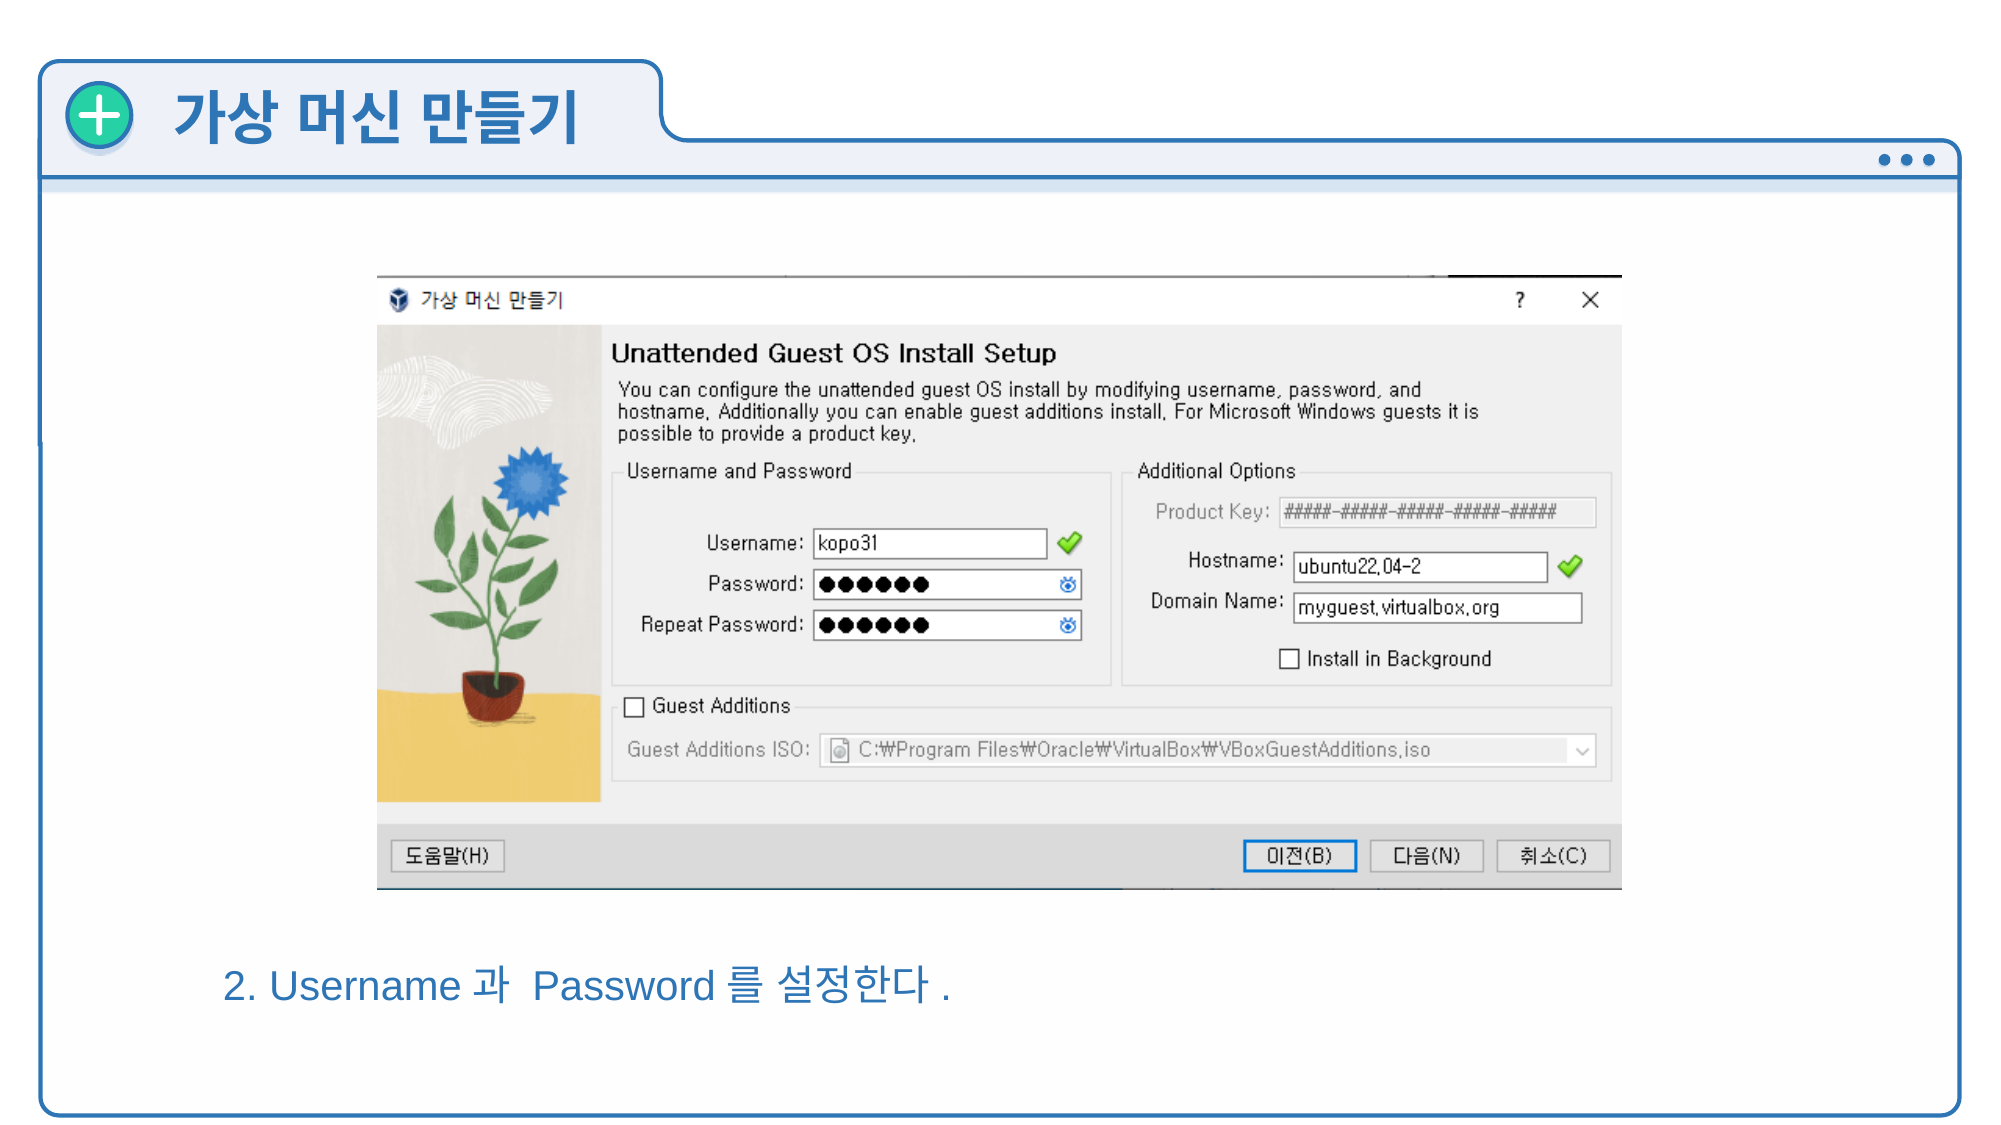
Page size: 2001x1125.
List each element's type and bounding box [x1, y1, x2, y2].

text_box [39, 61, 1960, 1116]
text_box [67, 83, 132, 147]
picture [377, 275, 1622, 890]
